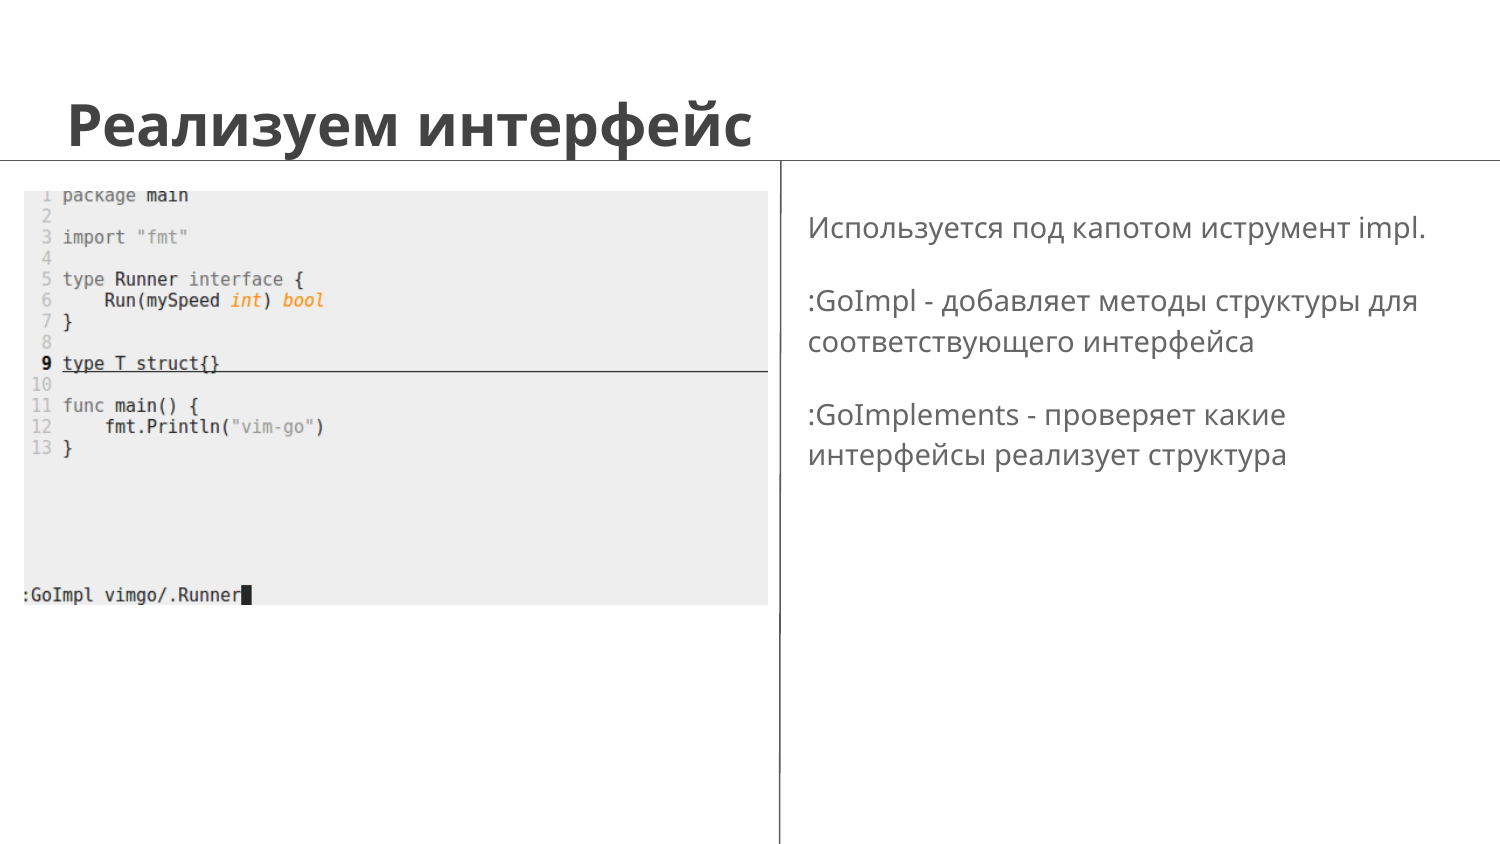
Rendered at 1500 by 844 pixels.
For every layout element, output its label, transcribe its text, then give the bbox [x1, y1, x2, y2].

list Используется под капотом иструмент impl. :GoImpl - добавляет методы структуры для соответствующего интерфейса :GoImplements - проверяет какие интерфейсы реализует структура [792, 189, 1449, 750]
picture [24, 191, 768, 605]
title Реализуем интерфейс [51, 72, 1449, 159]
